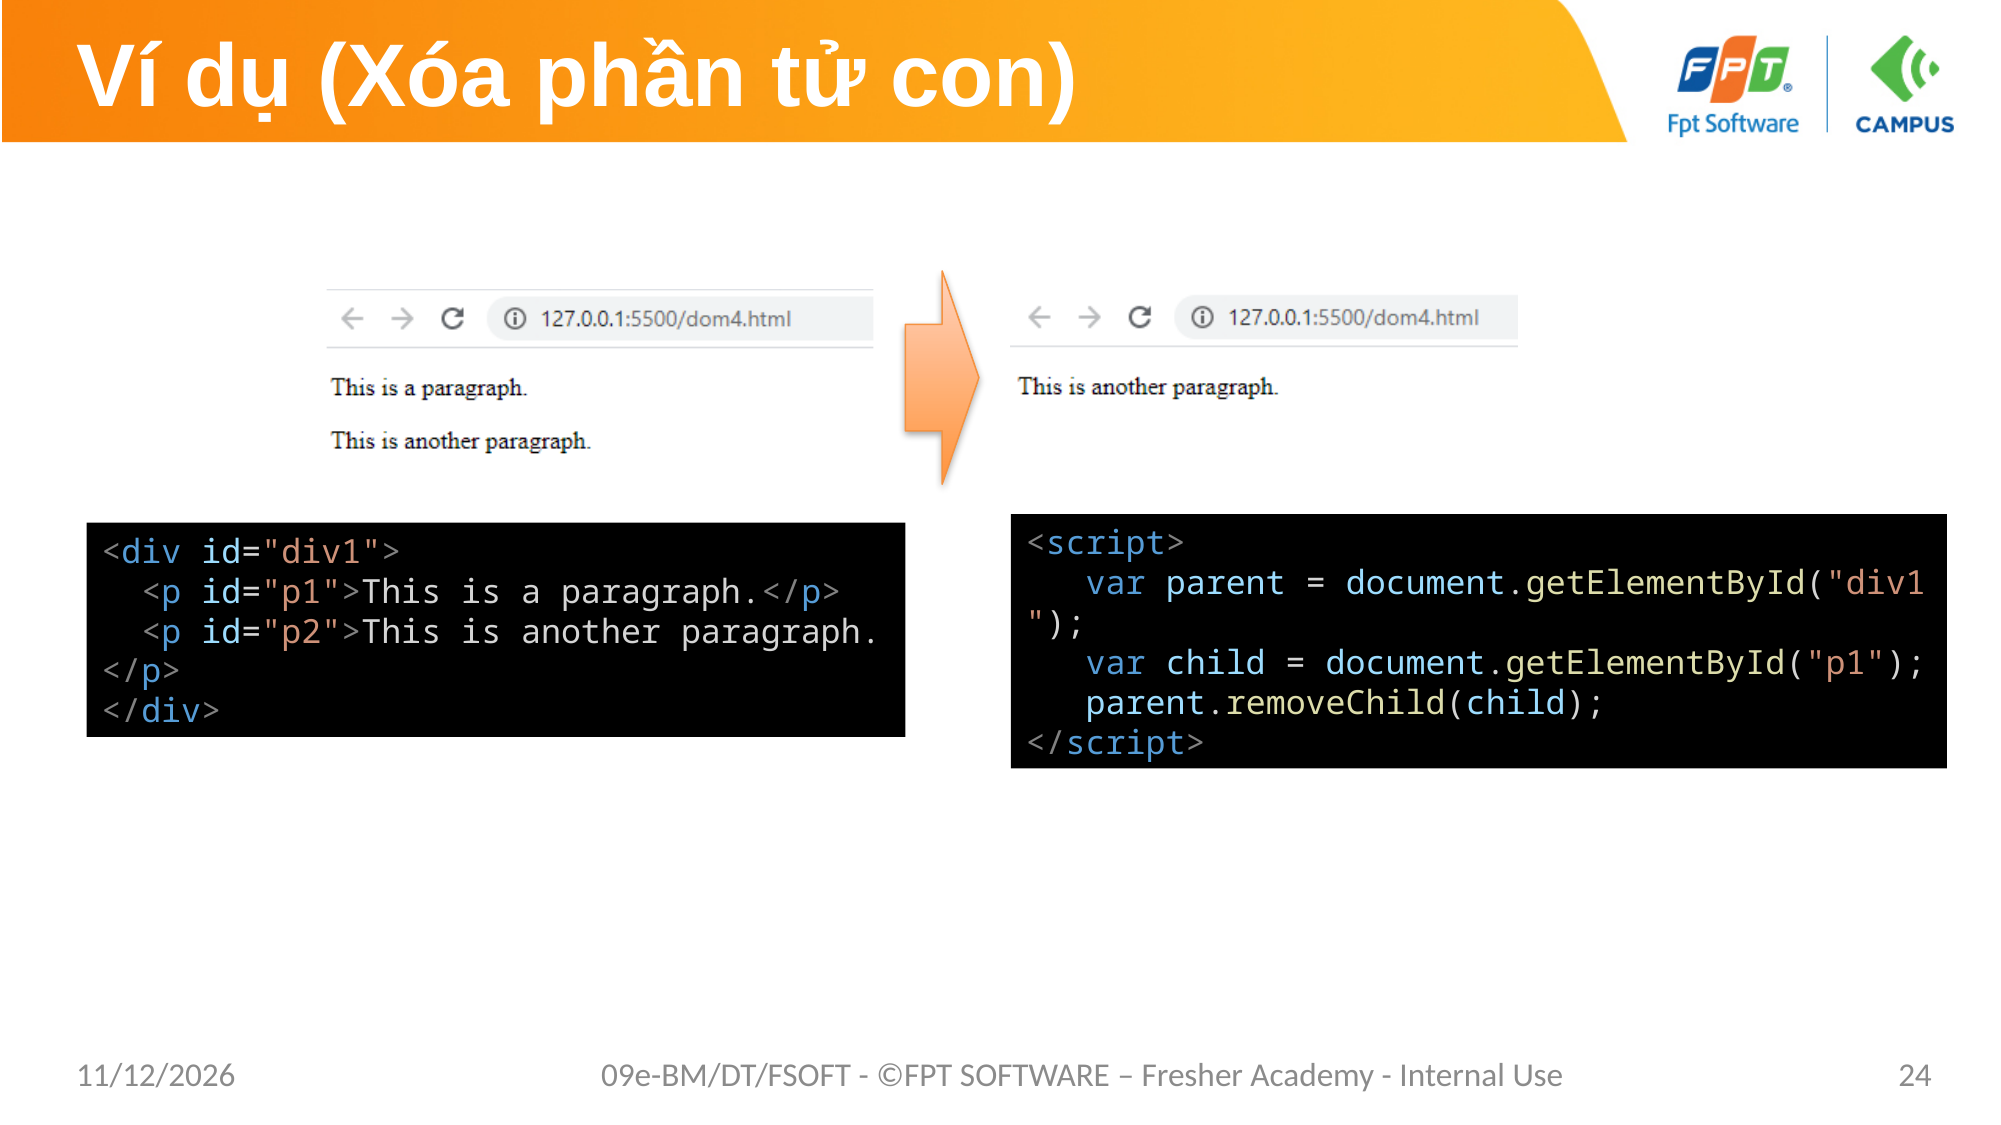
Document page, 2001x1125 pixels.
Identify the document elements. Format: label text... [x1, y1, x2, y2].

slide_number 24 [1800, 1042, 1947, 1103]
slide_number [60, 1042, 360, 1103]
footer 09e-BM/DT/FSOFT - ©FPT SOFTWARE – Fresher Academy - Internal Use [385, 1042, 1780, 1103]
text_box <div id="div1"> <p id="p1">This is a paragraph.</p> <p id="p2">This is another paragraph.</p> </div> [86, 522, 906, 737]
title Ví dụ (Xóa phần tử con) [60, 0, 1567, 141]
text_box <script> var parent = document.getElementById("div1"); var child = document.getElementById("p1"); parent.removeChild(child); </script> [1010, 514, 1947, 769]
text_box [904, 270, 980, 486]
picture [2, 0, 1998, 1125]
